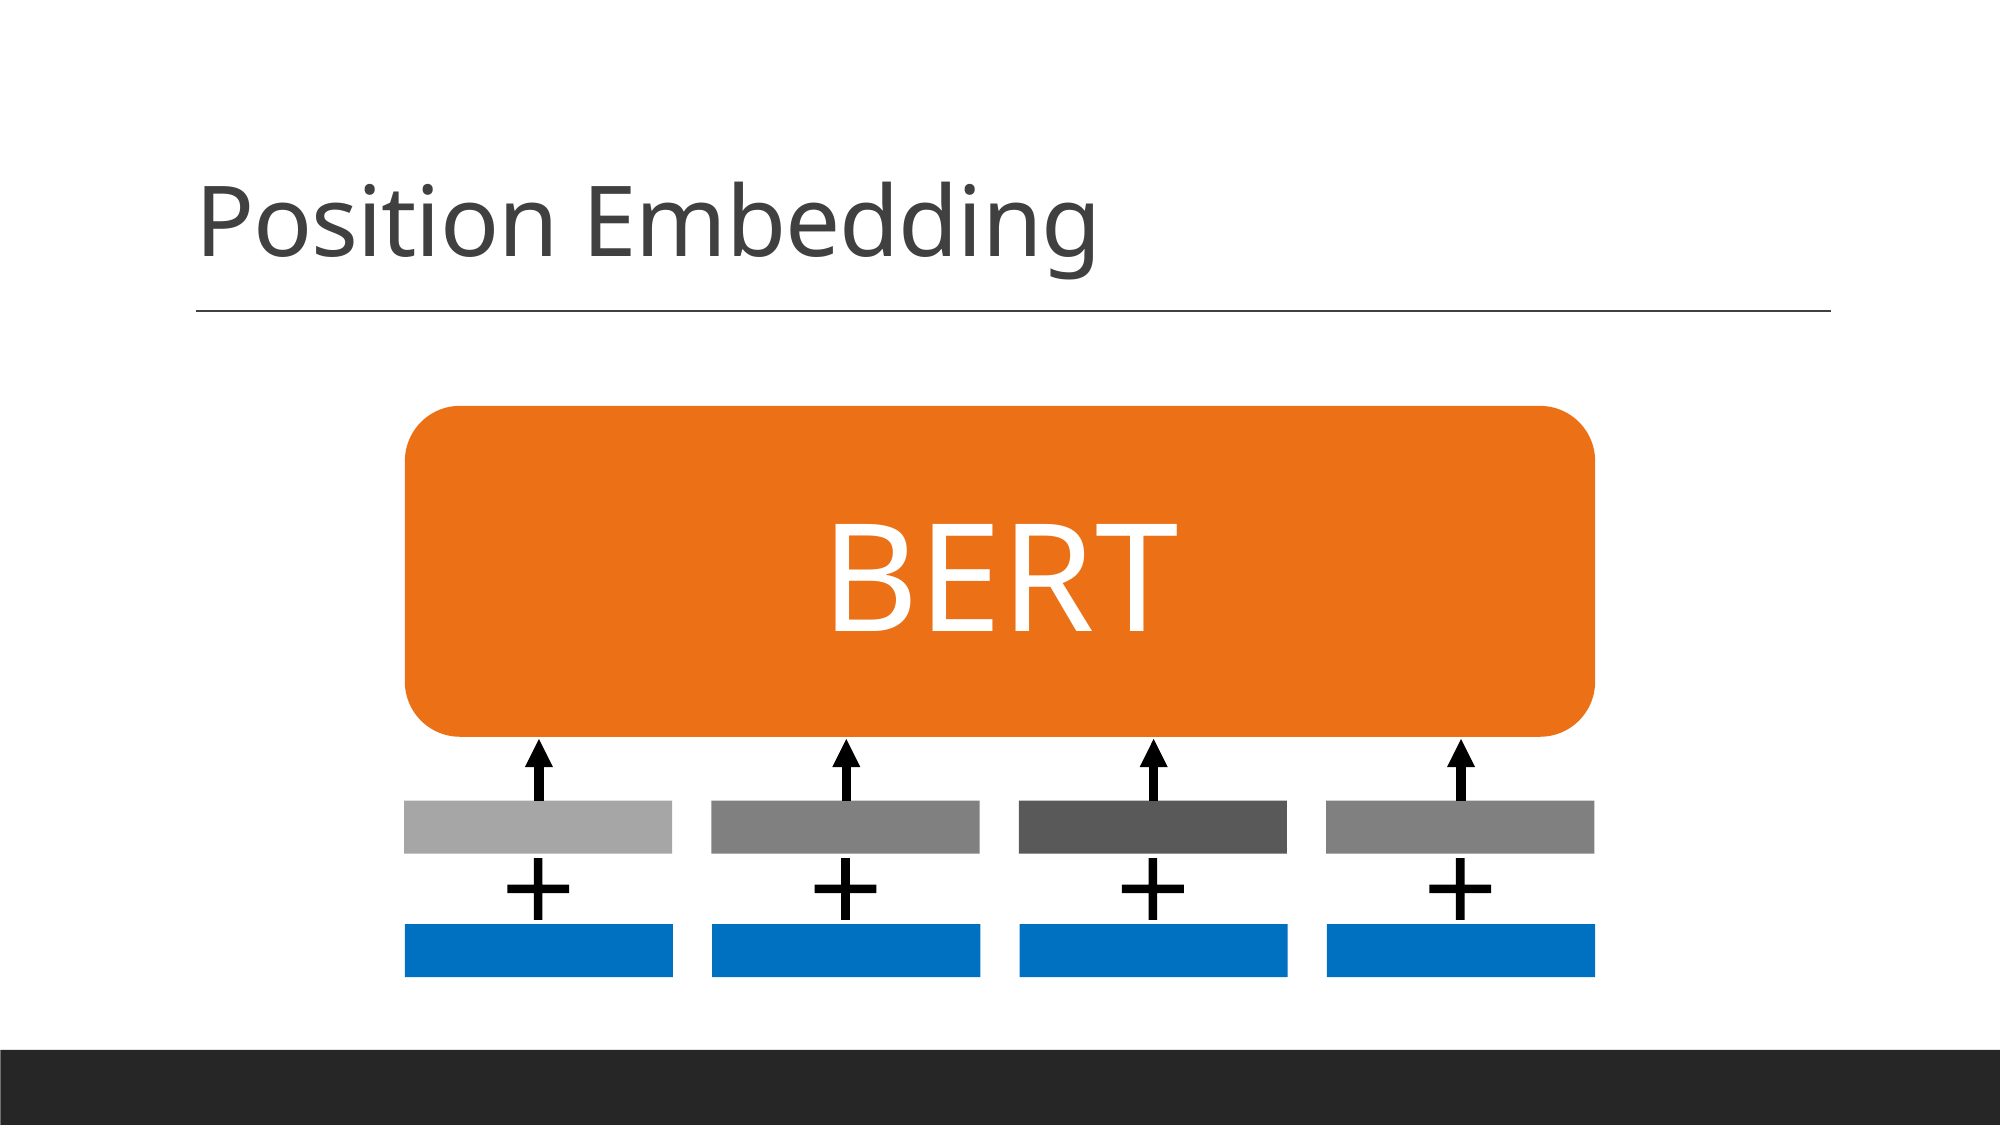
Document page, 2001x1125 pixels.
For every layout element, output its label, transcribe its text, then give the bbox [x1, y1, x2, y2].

text_box [813, 857, 878, 921]
text_box [506, 857, 570, 921]
text_box [1325, 799, 1596, 855]
text_box [1121, 857, 1185, 921]
text_box [403, 799, 674, 855]
title Position Embedding [180, 47, 1830, 285]
text_box [1428, 857, 1492, 921]
text_box [710, 799, 981, 855]
text_box BERT [403, 404, 1597, 739]
text_box [711, 923, 982, 978]
text_box [1018, 799, 1288, 855]
text_box [1018, 923, 1289, 978]
text_box [404, 923, 674, 978]
text_box [1326, 923, 1596, 978]
